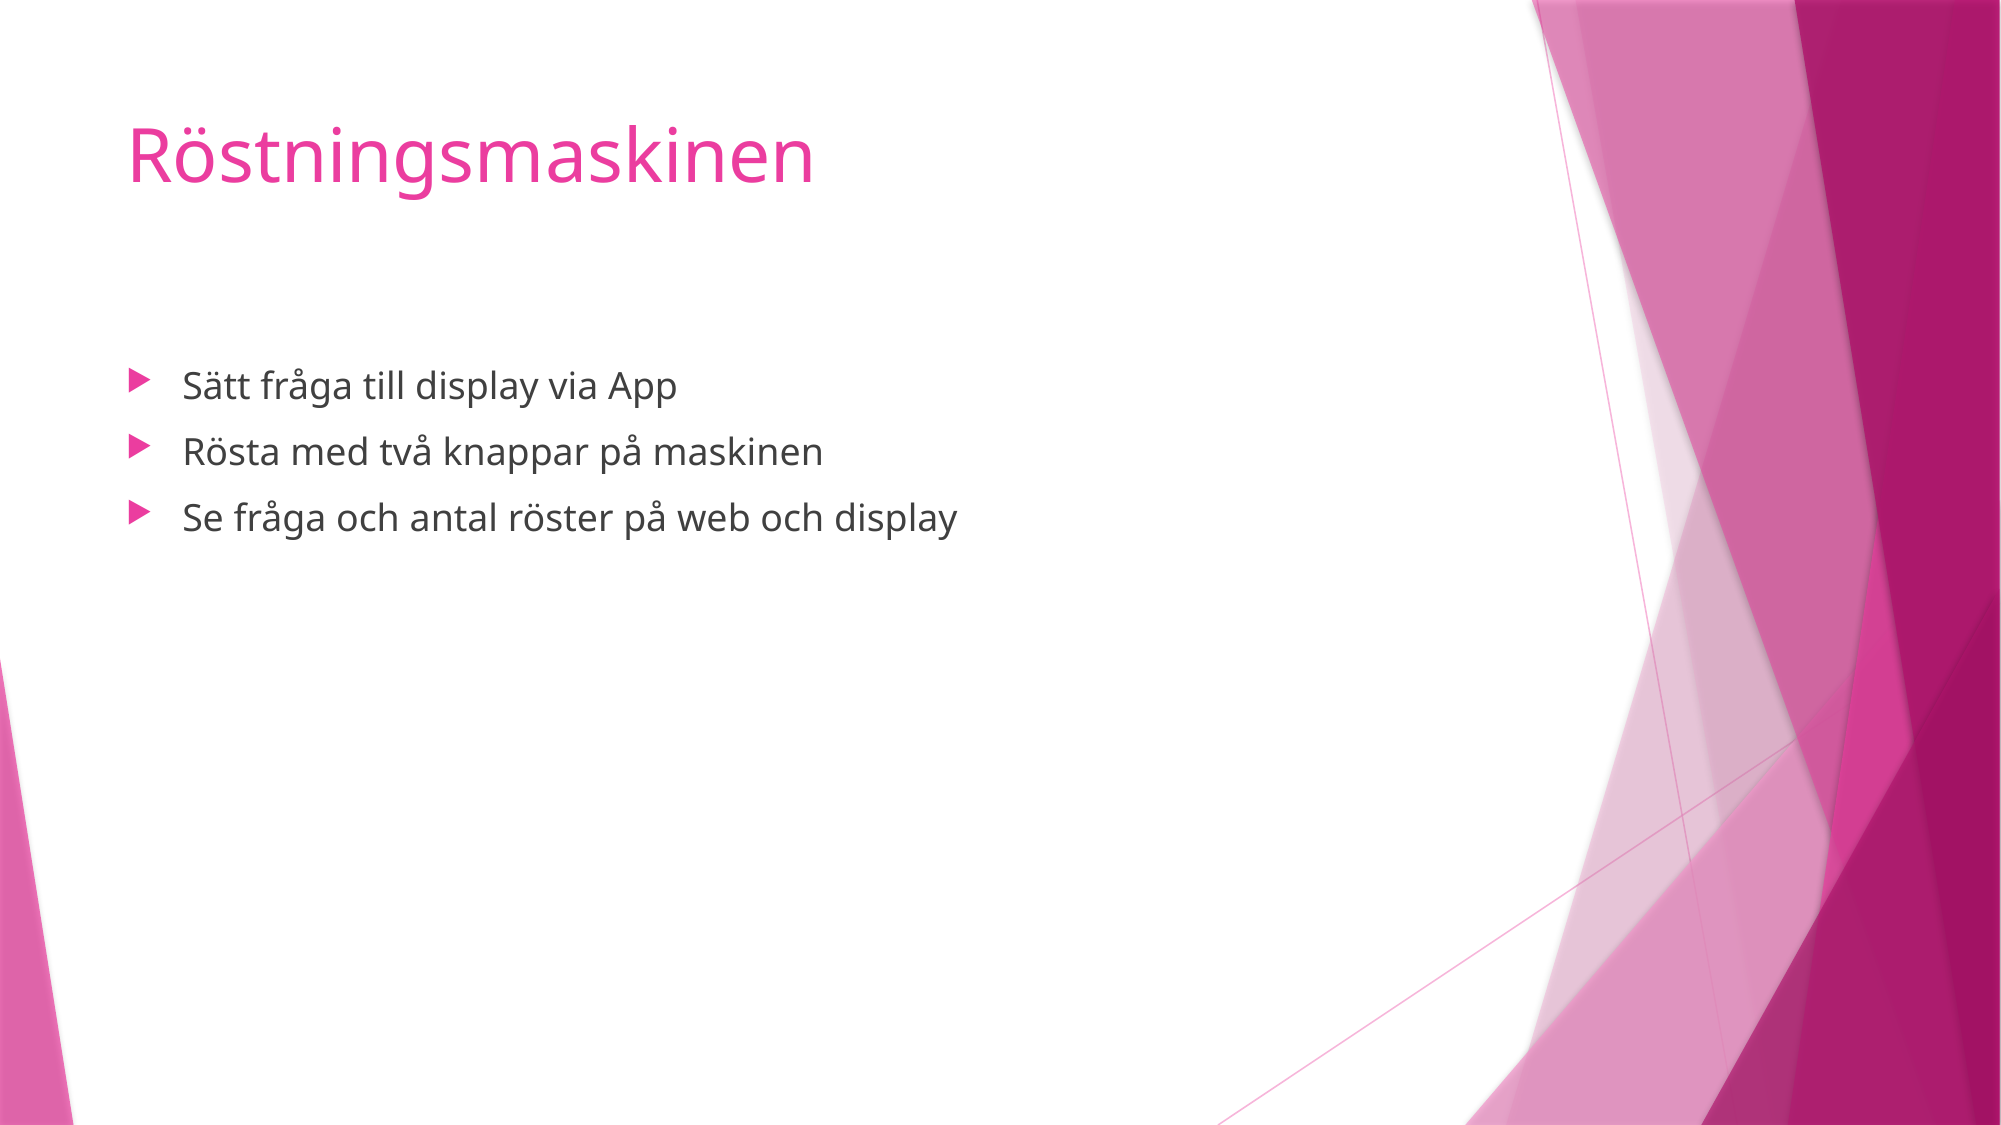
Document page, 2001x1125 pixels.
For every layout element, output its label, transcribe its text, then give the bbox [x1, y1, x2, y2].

title Röstningsmaskinen [111, 99, 1522, 317]
list Sätt fråga till display via App Rösta med två knappar på maskinen Se fråga och antal röster på web och display [111, 354, 1522, 992]
